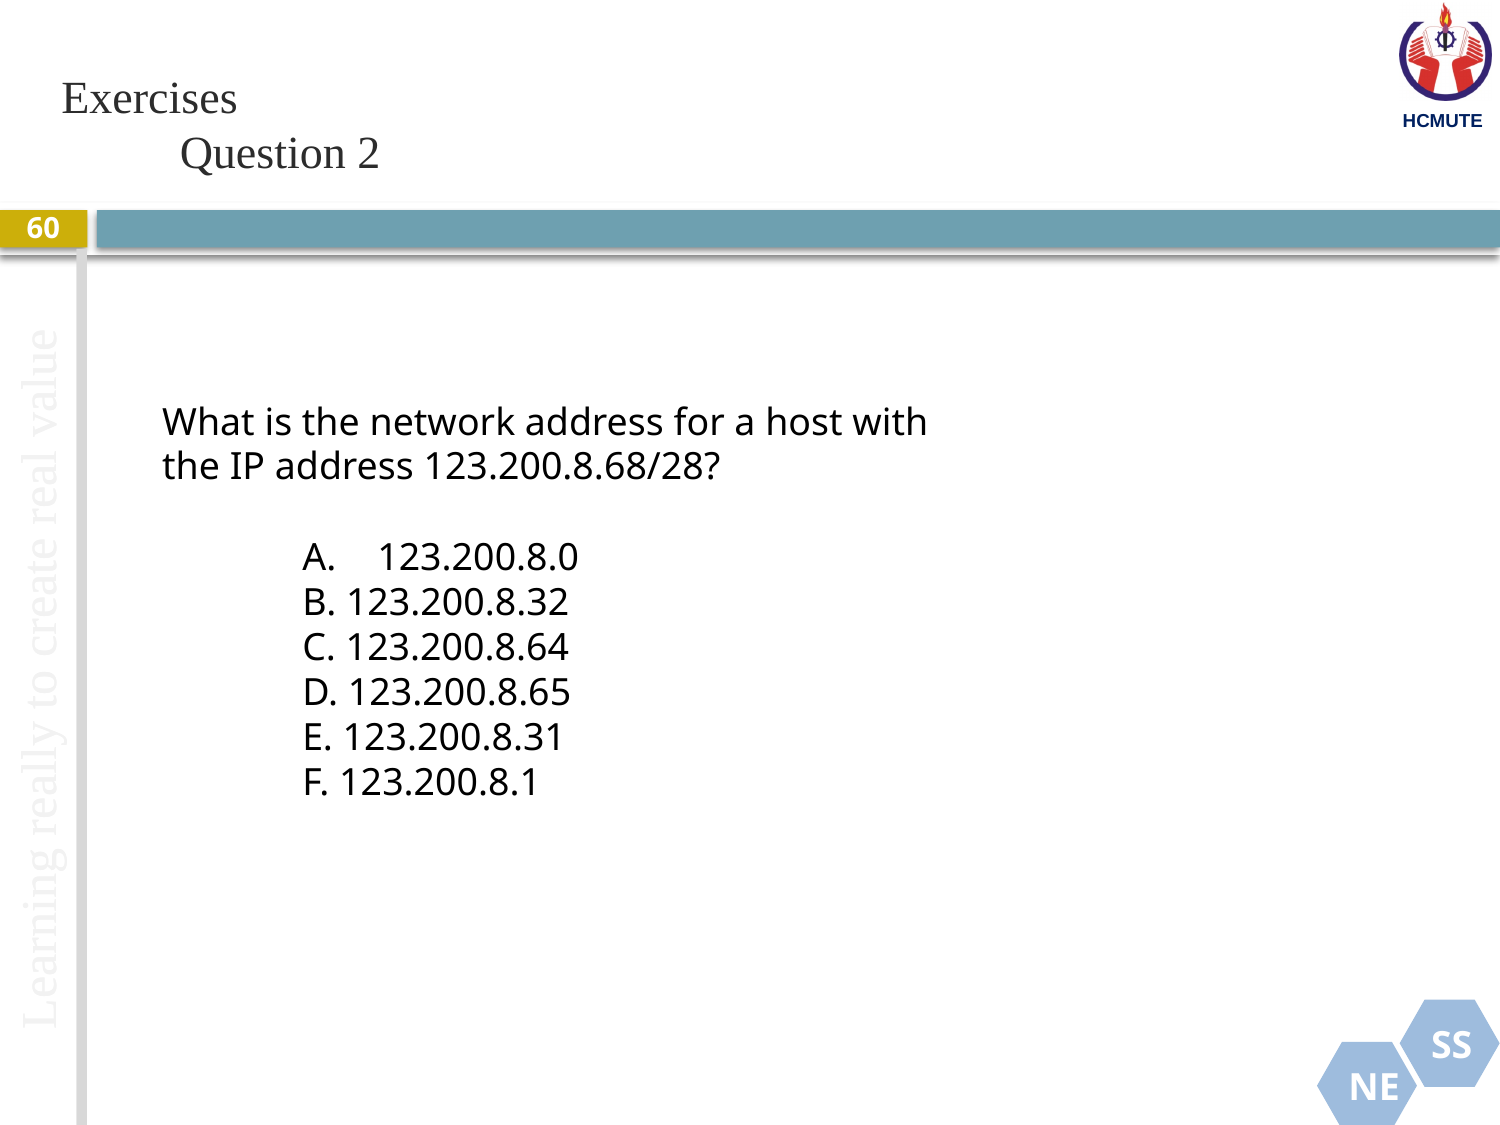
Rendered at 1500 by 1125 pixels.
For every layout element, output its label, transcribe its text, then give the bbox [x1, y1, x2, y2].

text_box What is the network address for a host with the IP address 123.200.8.68/28? 123.200.8.0 B. 123.200.8.32 C. 123.200.8.64 D. 123.200.8.65 E. 123.200.8.31 F. 123.200.8.1 [137, 287, 1438, 913]
text_box [24, 20, 1250, 125]
picture [1399, 2, 1492, 59]
title Exercises Question 2 [46, 59, 1500, 185]
slide_number 60 [0, 208, 87, 249]
